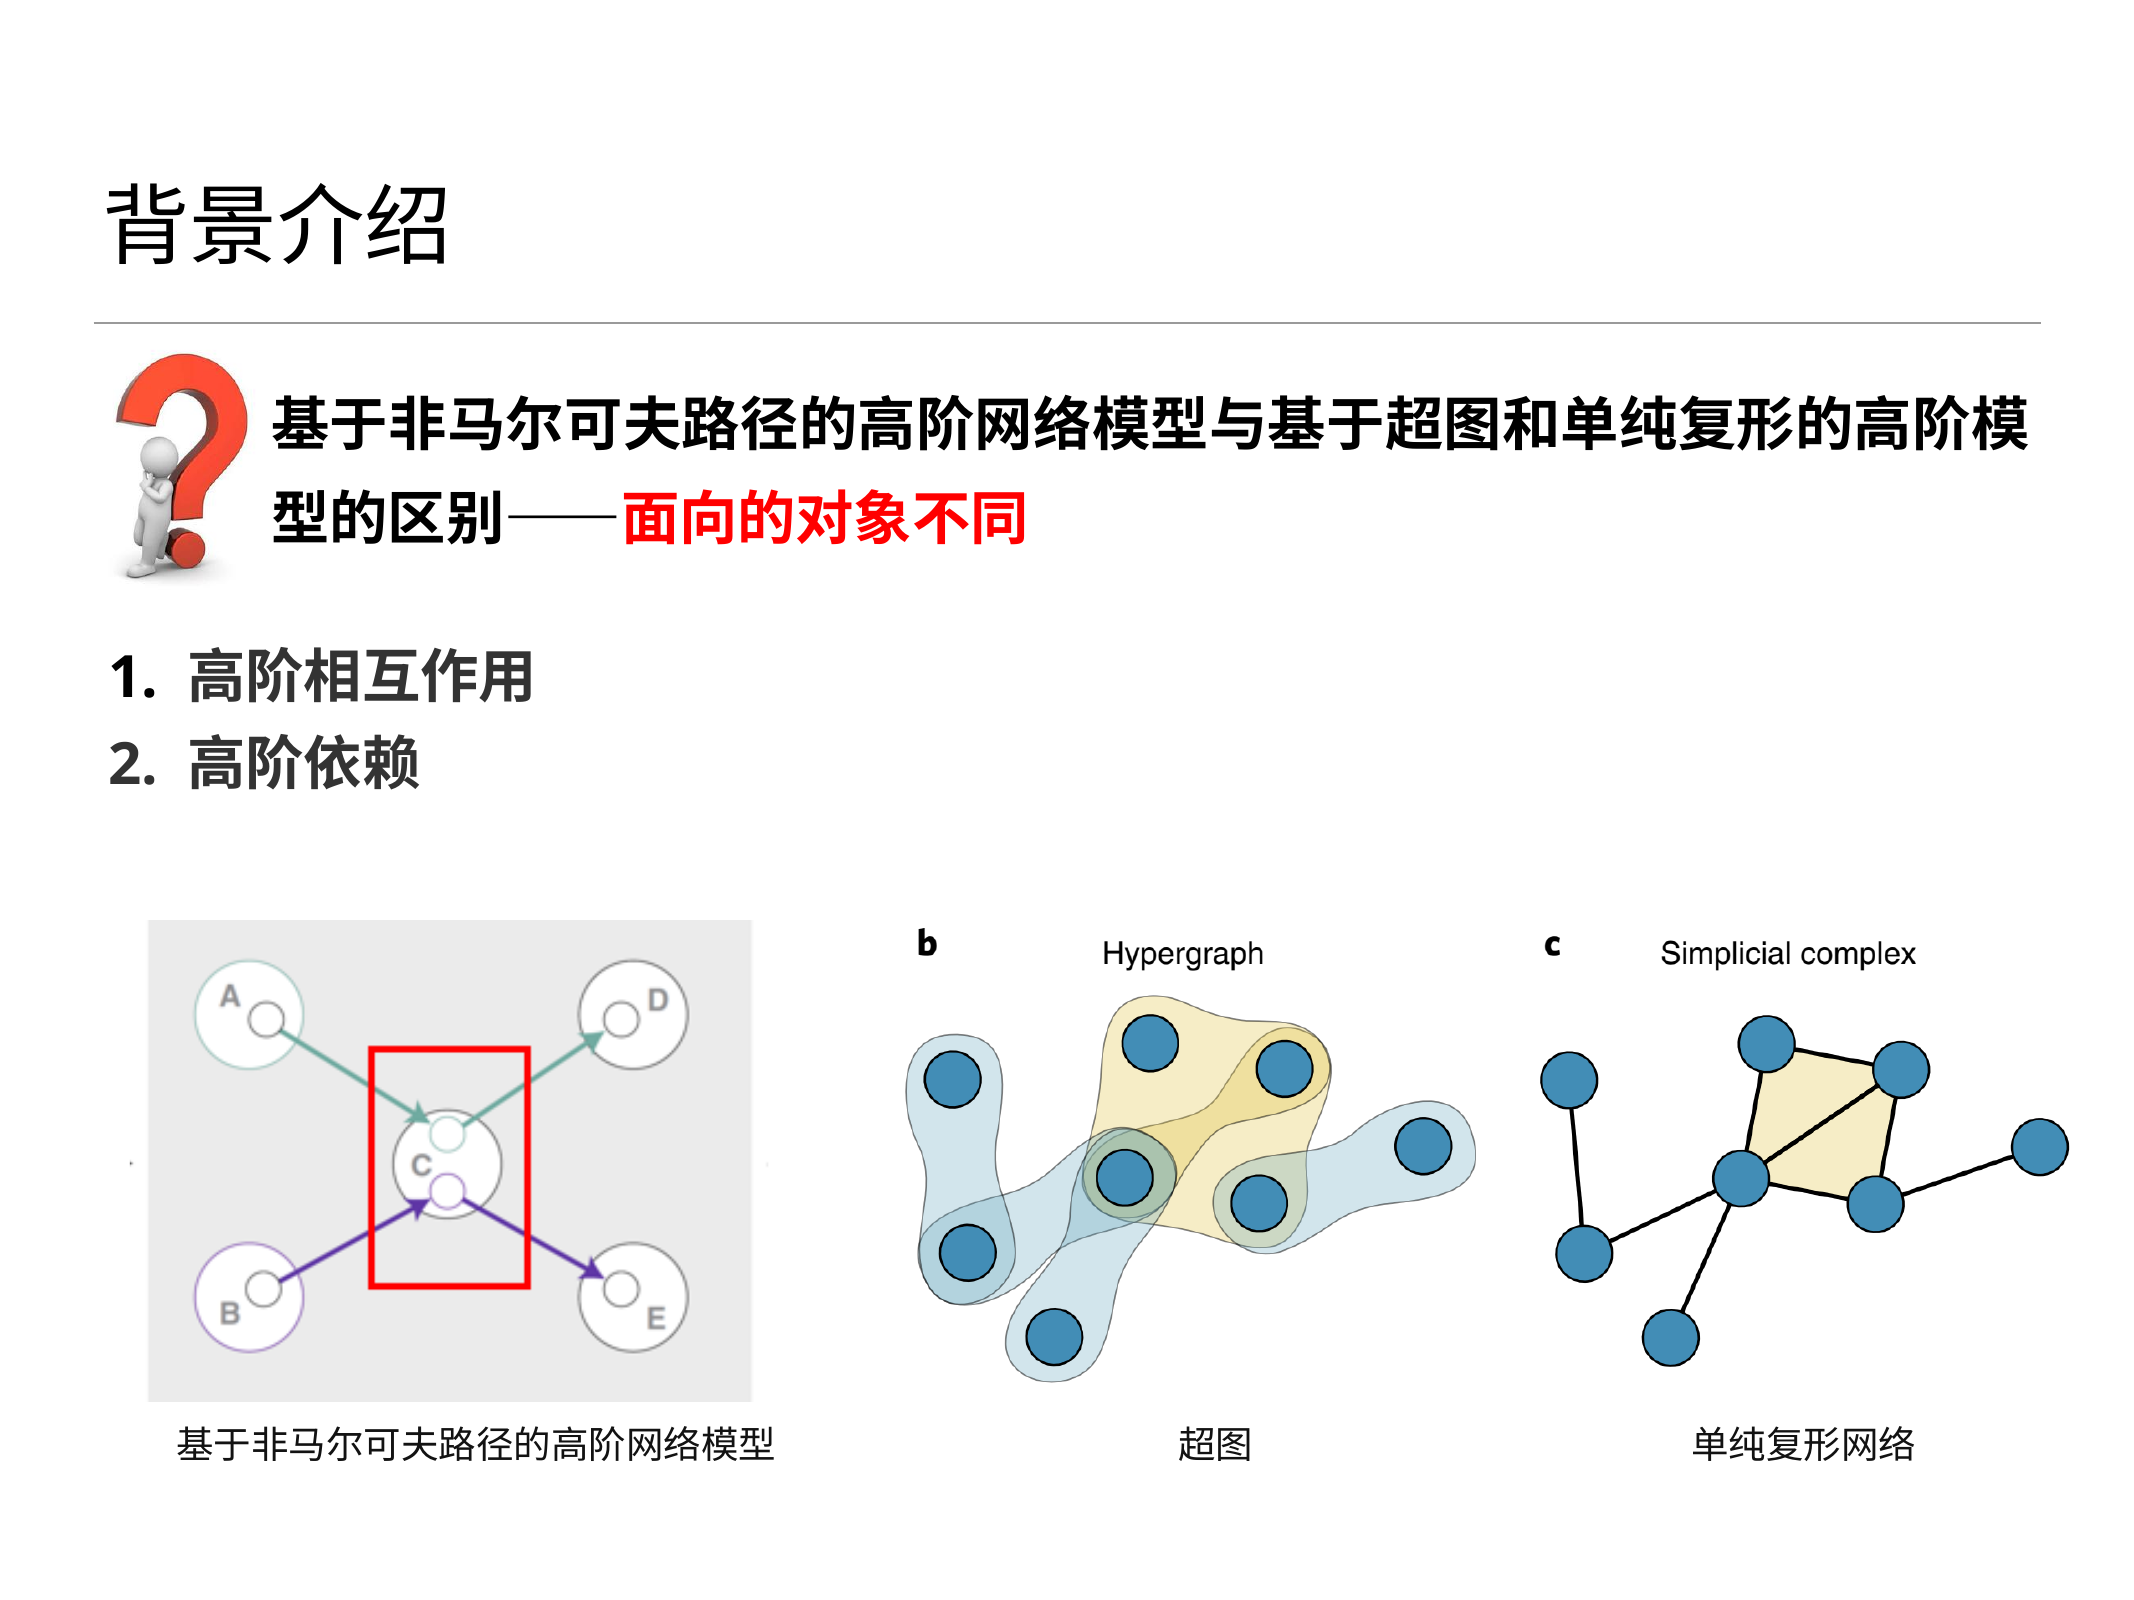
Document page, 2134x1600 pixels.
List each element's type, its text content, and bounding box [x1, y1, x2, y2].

text_box 单纯复形网络 [1676, 1413, 1950, 1474]
text_box 超图 [1163, 1413, 1313, 1474]
list 基于非马尔可夫路径的高阶网络模型与基于超图和单纯复形的高阶模型的区别——面向的对象不同 [264, 353, 2040, 585]
text_box 基于非马尔可夫路径的高阶网络模型 [161, 1413, 830, 1474]
title 背景介绍 [93, 53, 2041, 284]
picture [93, 346, 264, 591]
picture [855, 920, 2095, 1403]
text_box 1. 高阶相互作用 2. 高阶依赖 [93, 614, 1089, 804]
picture [129, 920, 769, 1403]
